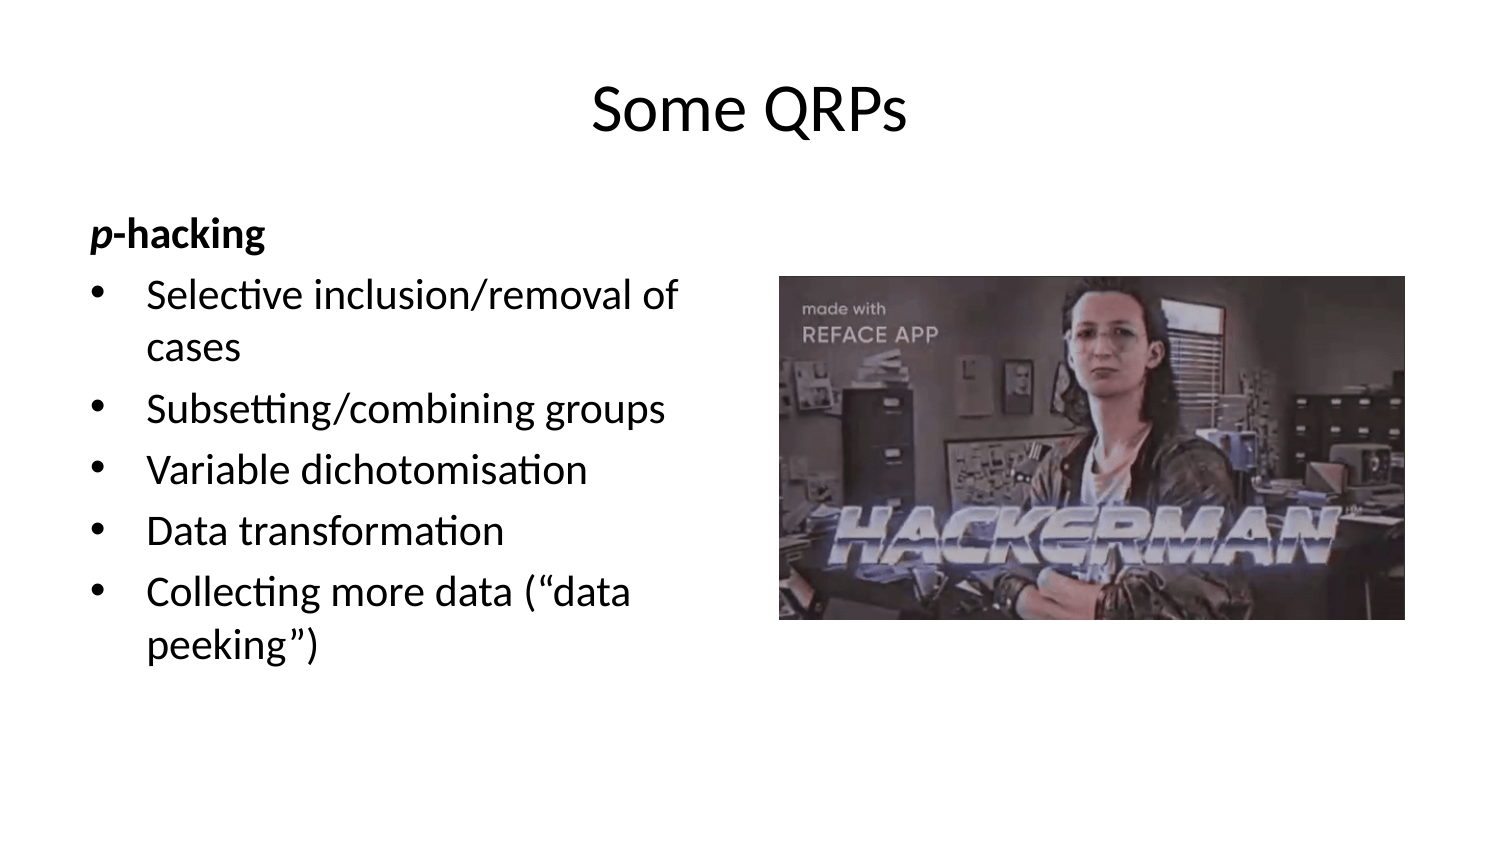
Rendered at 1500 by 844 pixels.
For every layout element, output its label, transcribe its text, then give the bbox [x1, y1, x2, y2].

picture [779, 275, 1406, 621]
title Some QRPs [75, 33, 1425, 175]
list p-hacking Selective inclusion/removal of cases Subsetting/combining groups Variable dichotomisation Data transformation Collecting more data (“data peeking”) [75, 196, 738, 754]
